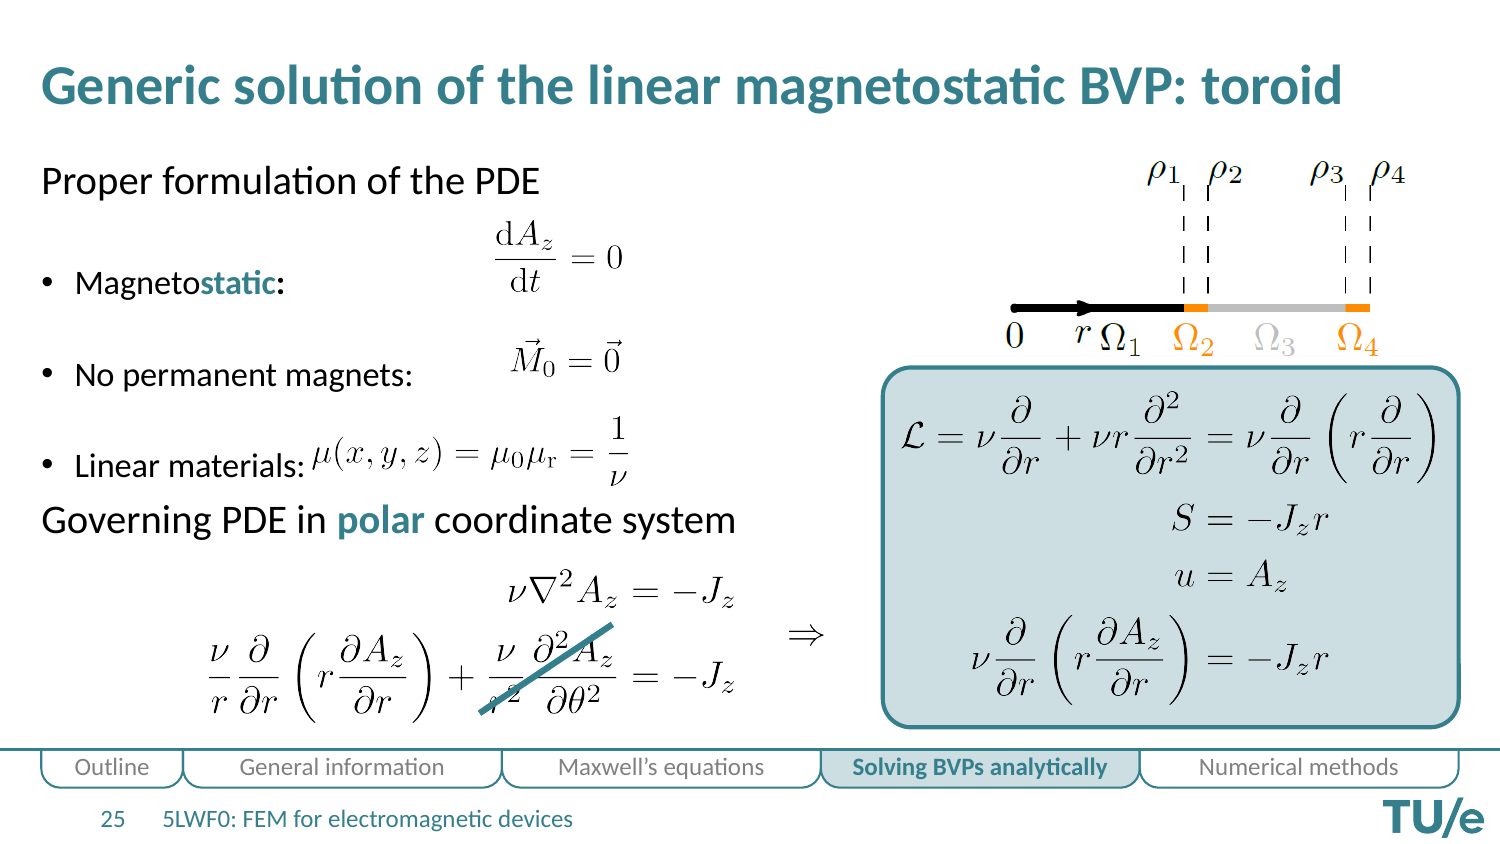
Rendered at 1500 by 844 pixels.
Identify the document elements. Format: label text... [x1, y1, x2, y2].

list Proper formulation of the PDE Magnetostatic: No permanent magnets: Linear materials: Governing PDE in polar coordinate system [41, 153, 975, 738]
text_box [312, 220, 629, 487]
picture [209, 569, 479, 723]
picture [974, 123, 1444, 367]
footer 5LWF0: FEM for electromagnetic devices [163, 802, 1160, 841]
title Generic solution of the linear magnetostatic BVP: toroid [41, 59, 1459, 124]
slide_number 25 [100, 802, 163, 841]
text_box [479, 367, 1459, 728]
